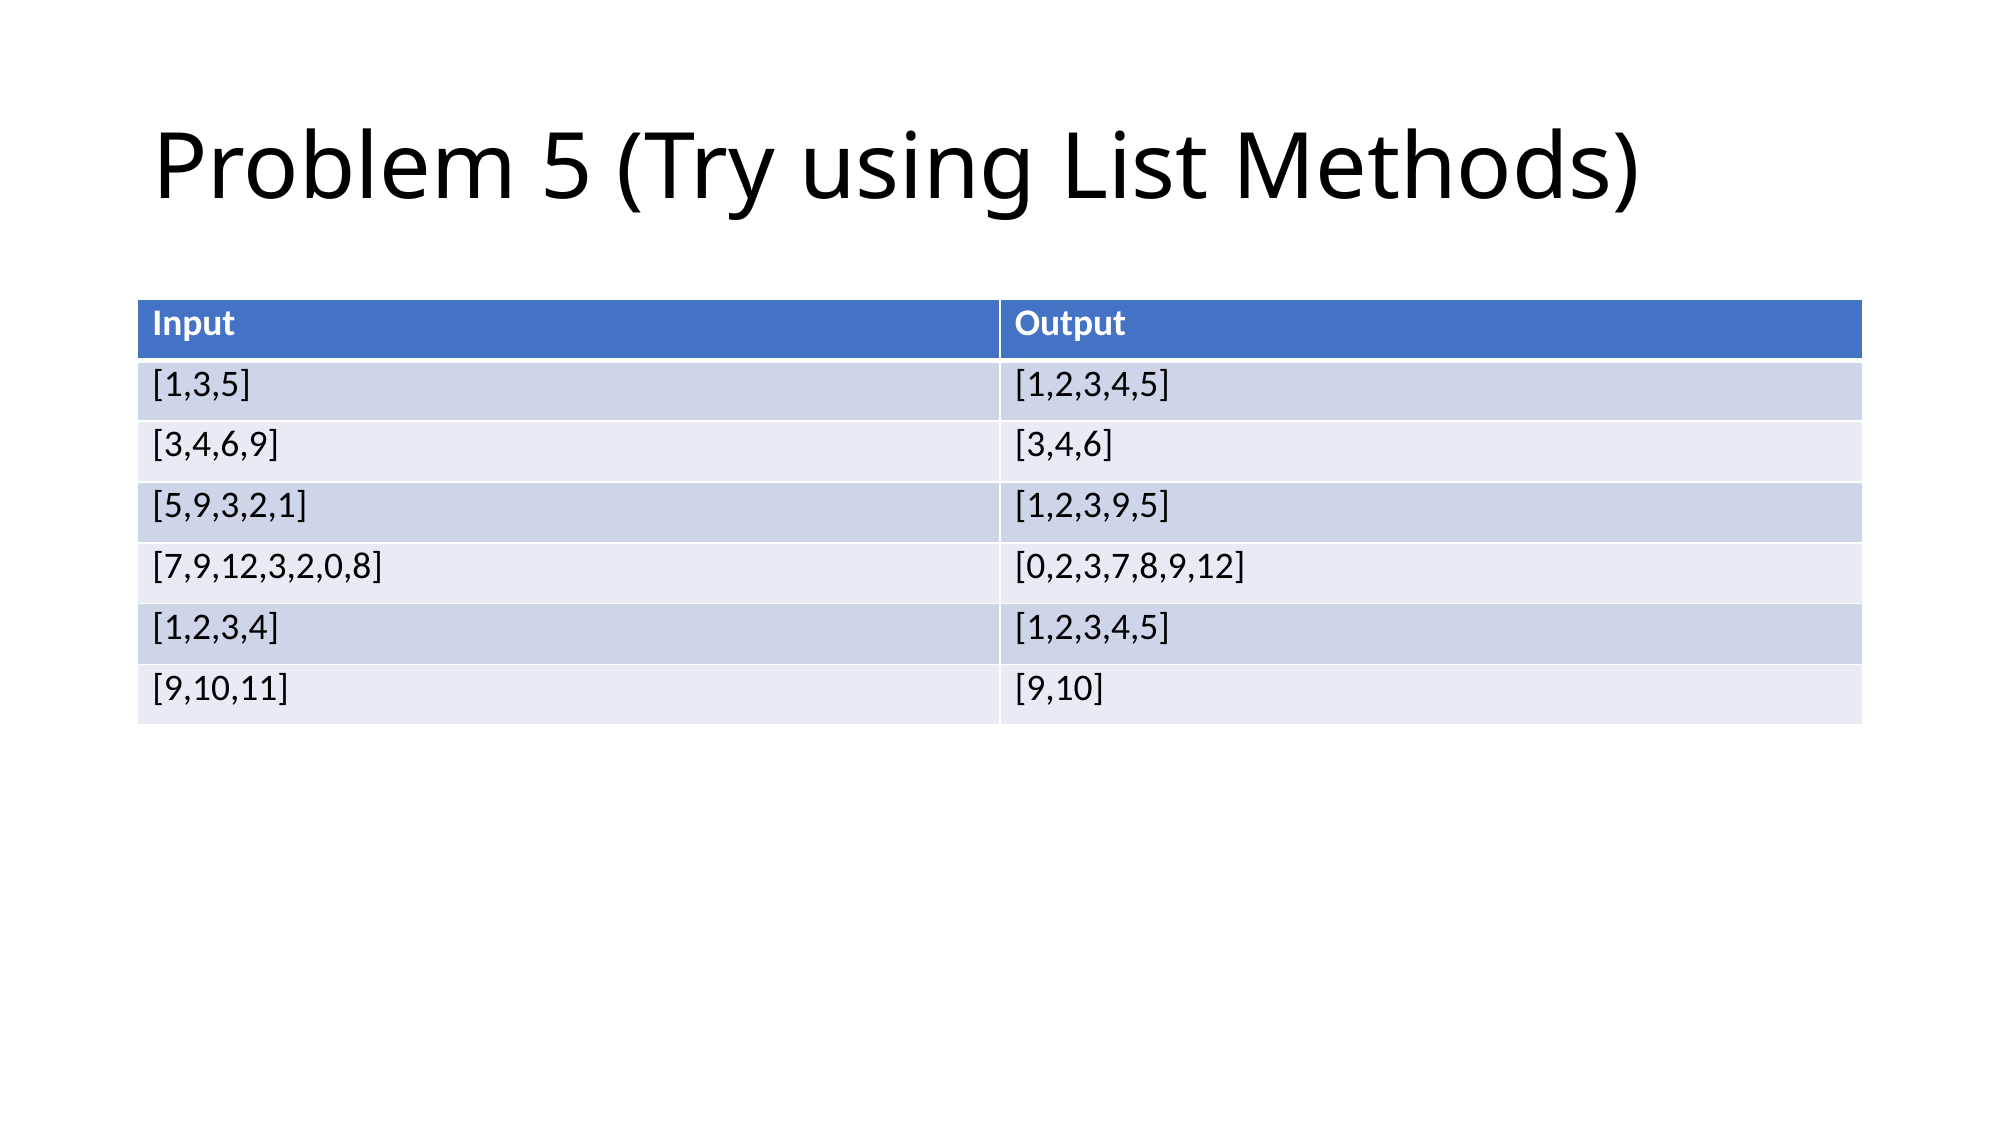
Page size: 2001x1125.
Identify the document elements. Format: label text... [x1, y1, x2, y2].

table_cell [3,4,6,9] [138, 422, 999, 481]
table_cell [9,10] [1001, 665, 1862, 724]
table_header Input [138, 300, 999, 358]
table_header Output [1001, 300, 1862, 358]
table_cell [7,9,12,3,2,0,8] [138, 544, 999, 603]
table_cell [0,2,3,7,8,9,12] [1001, 544, 1862, 603]
table_cell [1,2,3,4,5] [1001, 604, 1862, 664]
table_cell [9,10,11] [138, 665, 999, 724]
title Problem 5 (Try using List Methods) [137, 59, 1863, 278]
table_cell [5,9,3,2,1] [138, 483, 999, 542]
table_cell [1,2,3,9,5] [1001, 483, 1862, 542]
table_cell [1,2,3,4] [138, 604, 999, 664]
table_cell [1,2,3,4,5] [1001, 363, 1862, 420]
table_cell [1,3,5] [138, 363, 999, 420]
table_cell [3,4,6] [1001, 422, 1862, 481]
